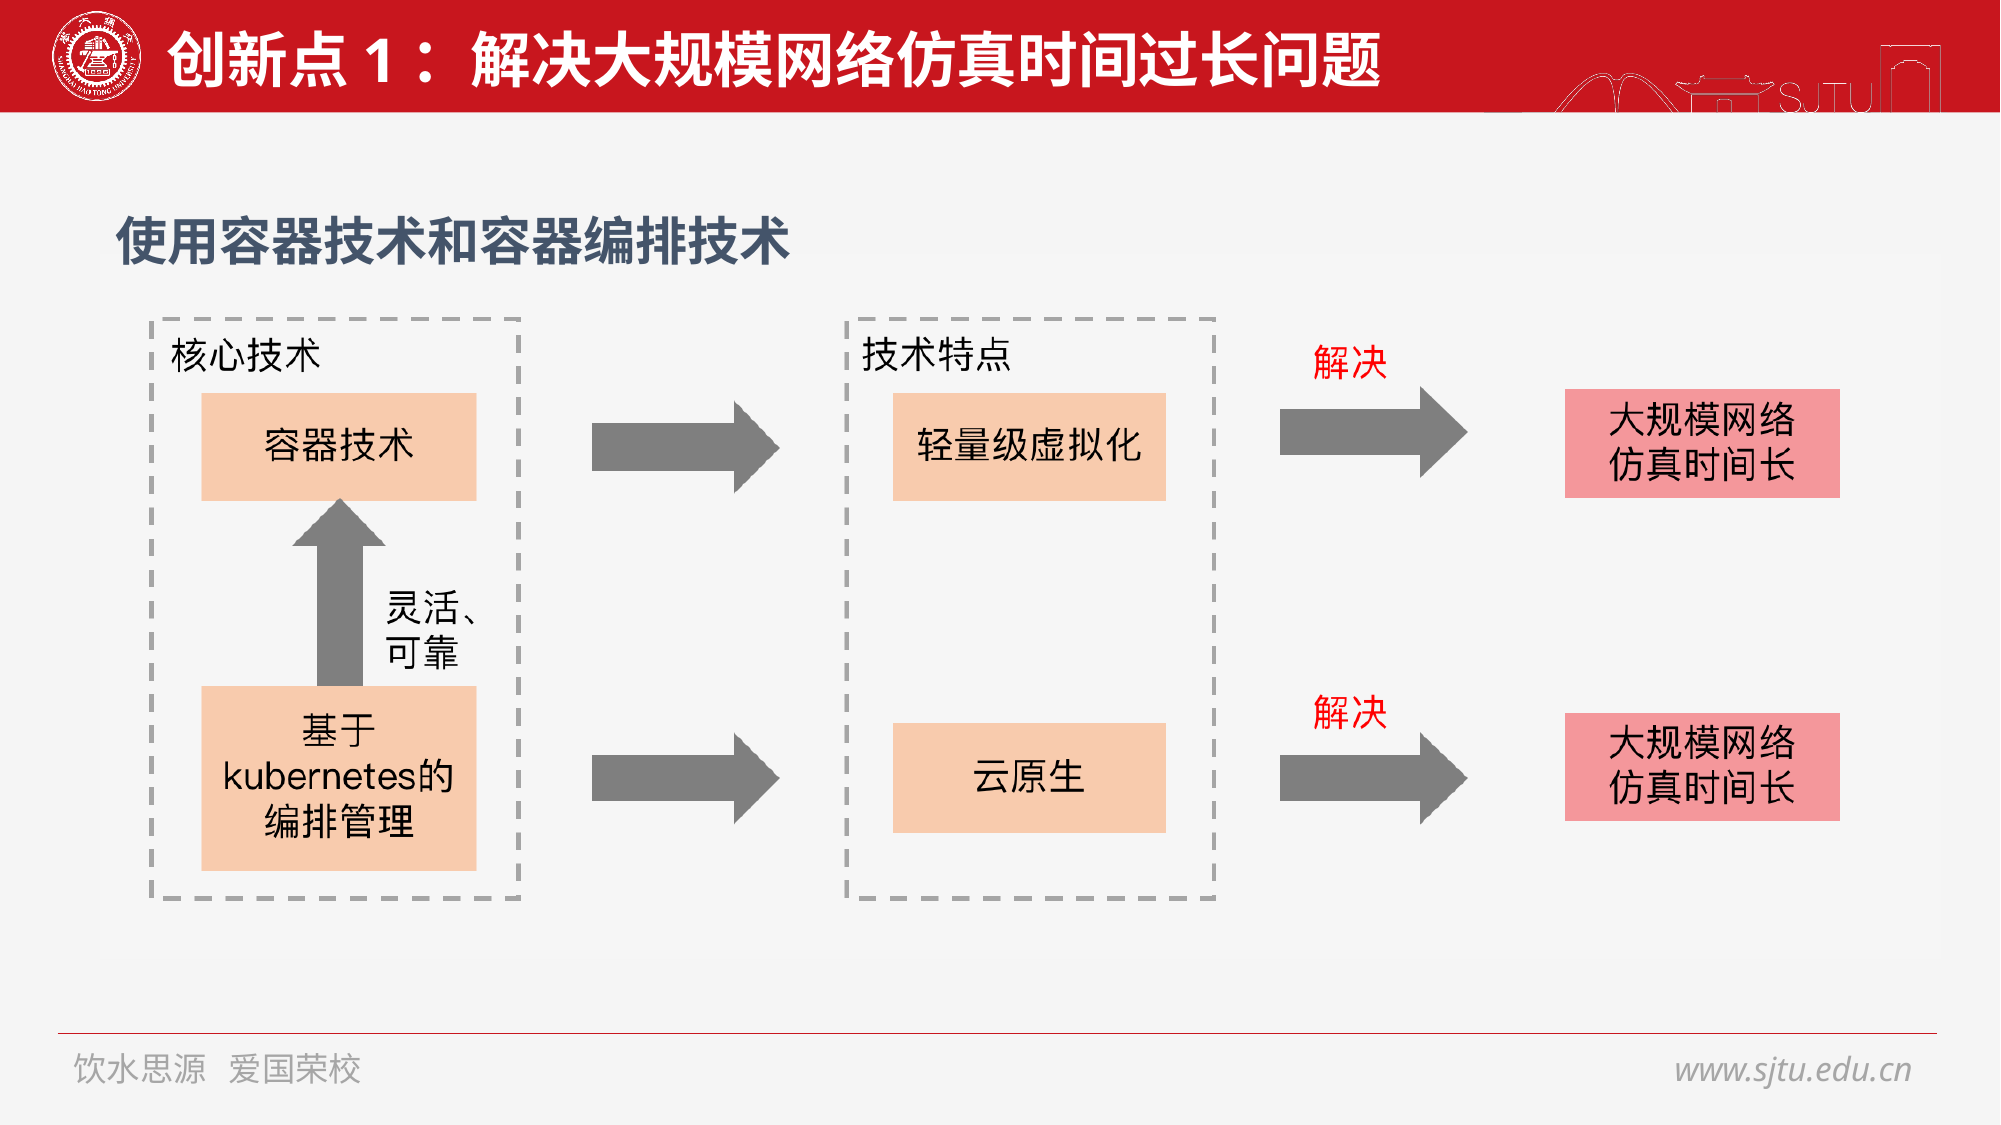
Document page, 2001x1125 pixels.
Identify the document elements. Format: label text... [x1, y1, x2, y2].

picture [100, 254, 1941, 959]
title 创新点1：解决大规模网络仿真时间过长问题 [152, 14, 1416, 103]
list 使用容器技术和容器编排技术 [100, 169, 839, 254]
picture [1484, 45, 1947, 113]
picture [52, 11, 141, 101]
